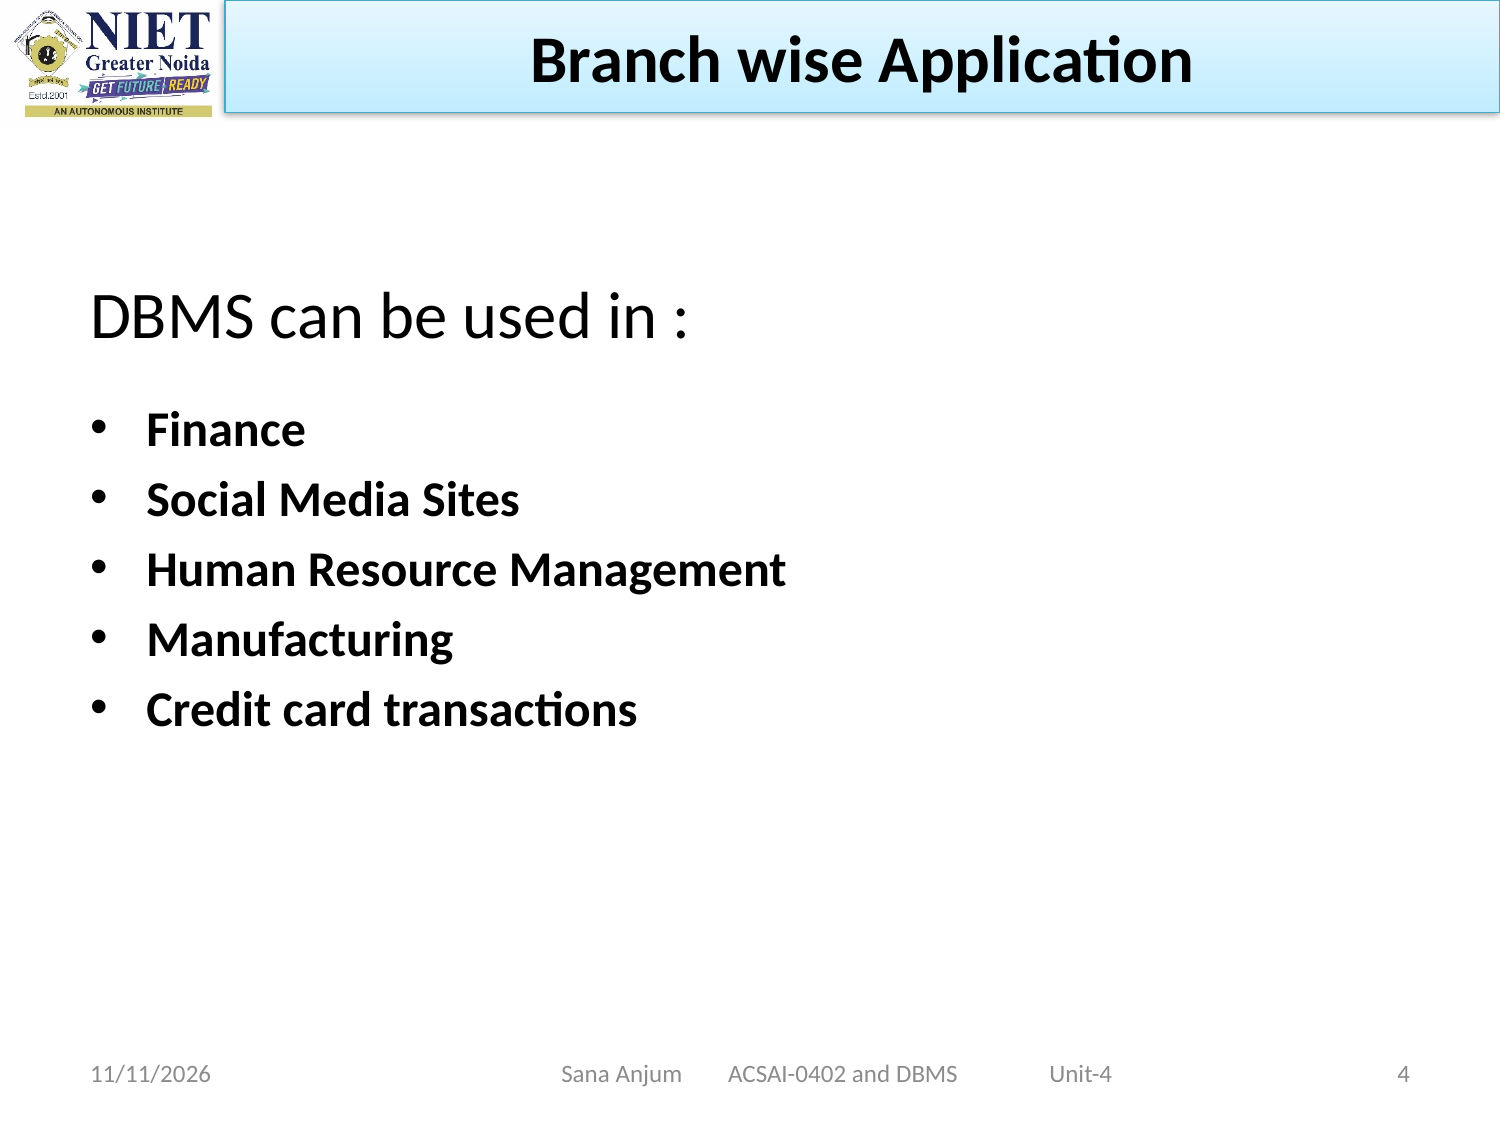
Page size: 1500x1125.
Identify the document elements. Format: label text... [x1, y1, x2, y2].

picture [0, 0, 226, 128]
text_box Branch wise Application [226, 0, 1500, 113]
slide_number 4 [1074, 1042, 1425, 1103]
list DBMS can be used in : Finance Social Media Sites Human Resource Management Manufacturing Credit card transactions [75, 264, 1425, 1007]
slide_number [75, 1042, 425, 1103]
footer Sana Anjum ACSAI-0402 and DBMS Unit-4 [512, 1042, 1074, 1103]
